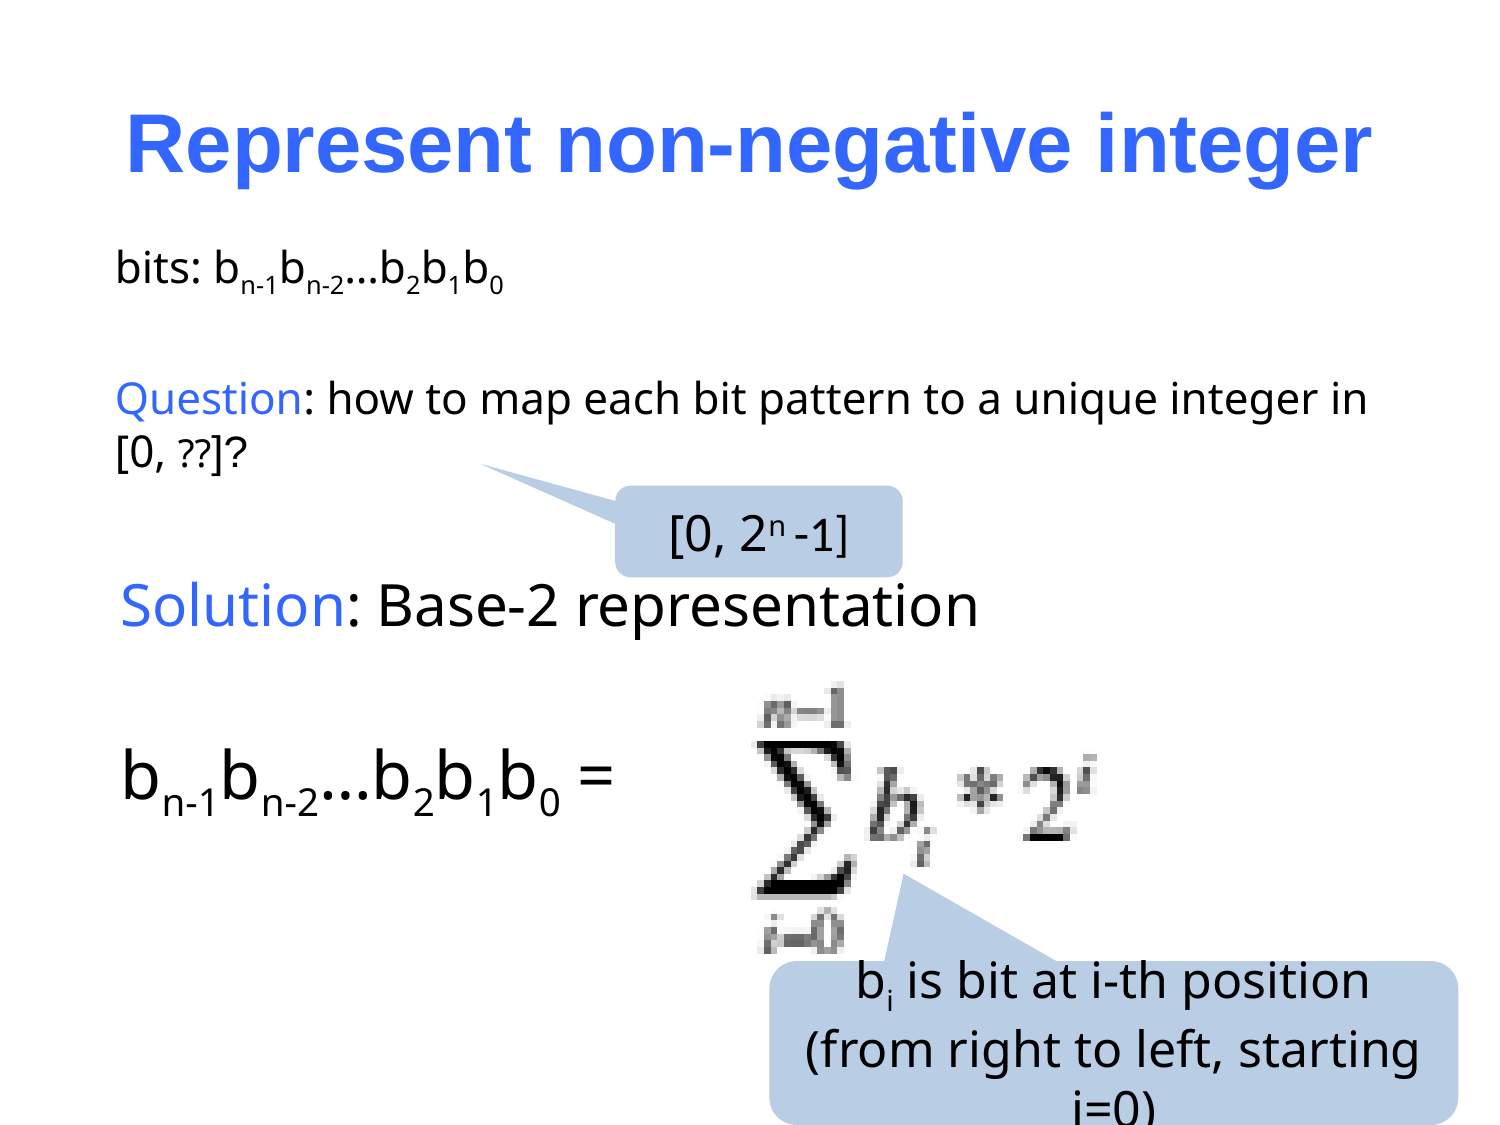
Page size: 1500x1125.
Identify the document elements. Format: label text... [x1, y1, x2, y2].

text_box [738, 655, 1104, 962]
text_box bi is bit at i-th position (from right to left, starting i=0) [767, 959, 1461, 1125]
title Represent non-negative integer [75, 45, 1425, 233]
text_box bits: bn-1bn-2…b2b1b0 Question: how to map each bit pattern to a unique integer in [0, ??]? [99, 232, 1495, 484]
text_box [0, 2n -1] [478, 461, 905, 580]
list Solution: Base-2 representation bn-1bn-2…b2b1b0 = [105, 560, 1500, 1081]
